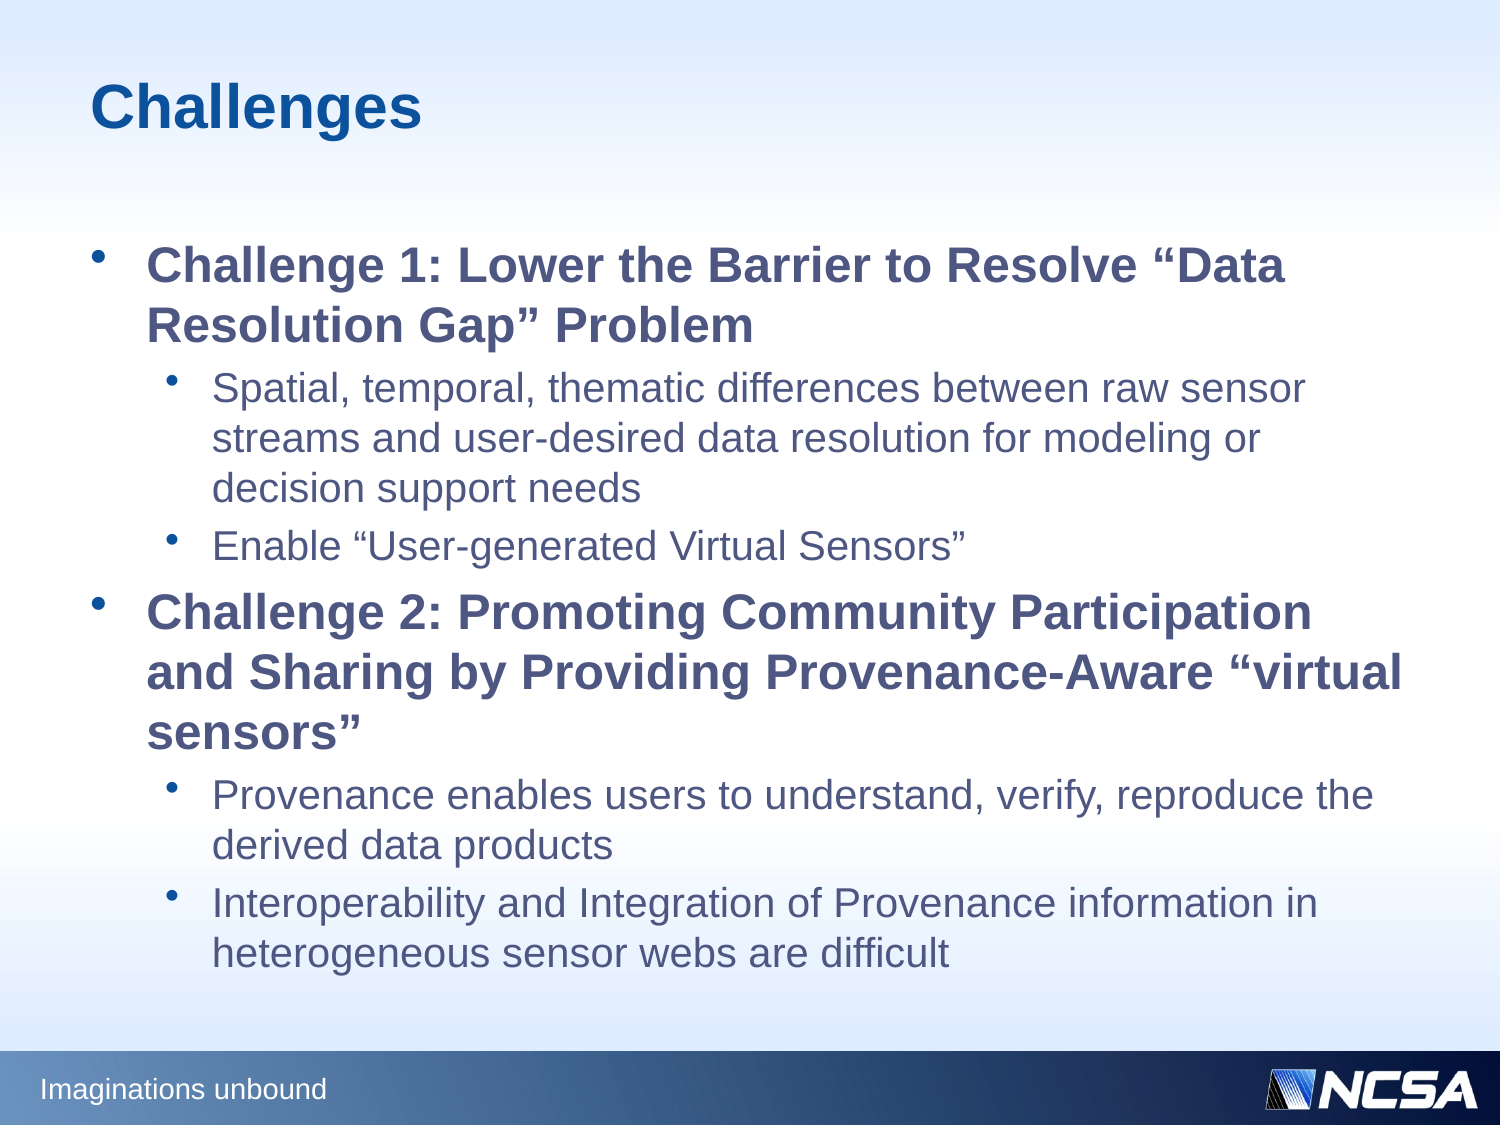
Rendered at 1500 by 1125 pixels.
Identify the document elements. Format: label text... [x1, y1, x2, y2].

title Challenges [74, 44, 1426, 163]
list Challenge 1: Lower the Barrier to Resolve “Data Resolution Gap” Problem Spatial, temporal, thematic differences between raw sensor streams and user-desired data resolution for modeling or decision support needs Enable “User-generated Virtual Sensors” Challenge 2: Promoting Community Participation and Sharing by Providing Provenance-Aware “virtual sensors” Provenance enables users to understand, verify, reproduce the derived data products Interoperability and Integration of Provenance information in heterogeneous sensor webs are difficult [74, 224, 1426, 1001]
footer Imaginations unbound [24, 1062, 913, 1103]
picture [0, 787, 1500, 1125]
picture [0, 0, 1500, 272]
